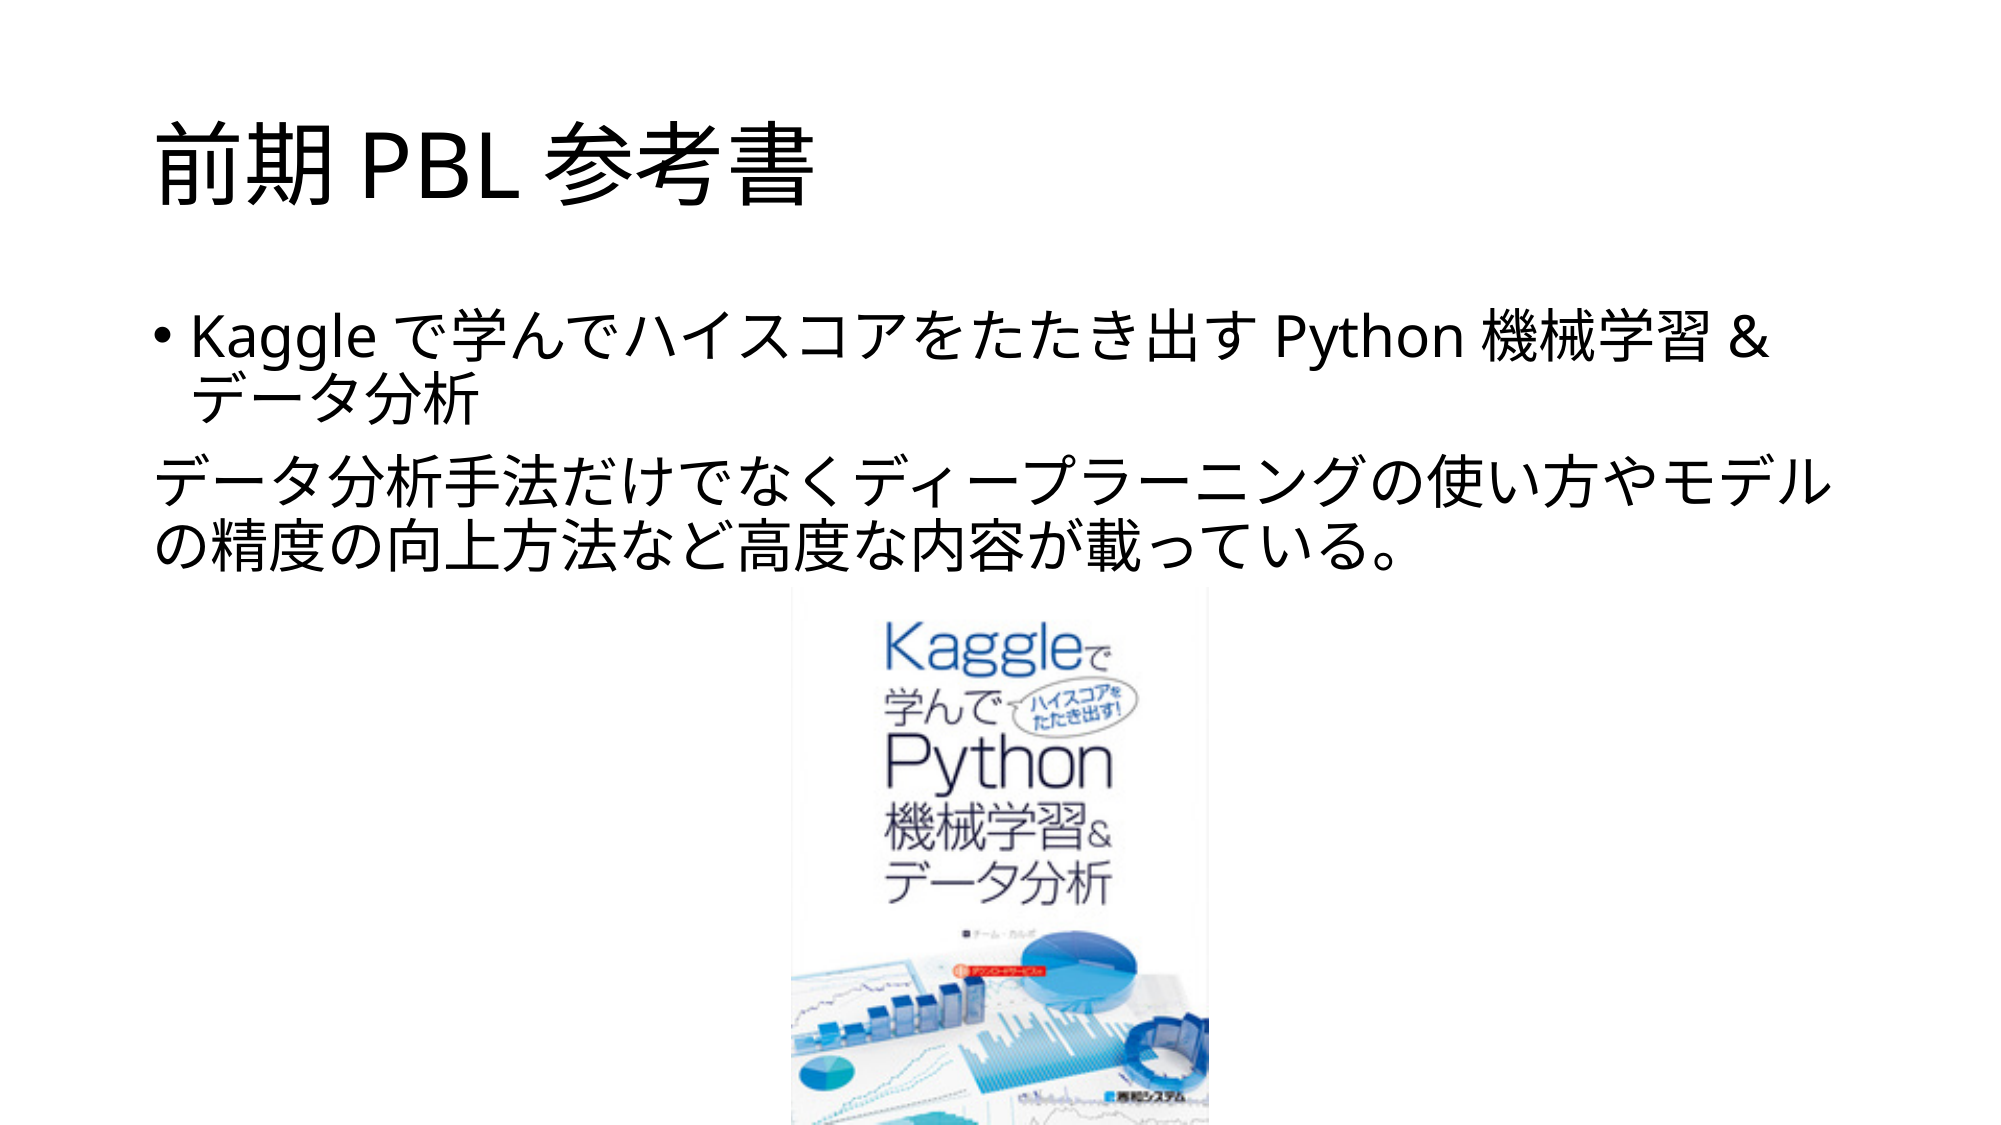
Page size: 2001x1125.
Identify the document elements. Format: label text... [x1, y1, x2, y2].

title 前期PBL参考書 [137, 59, 1863, 278]
picture [791, 587, 1209, 1125]
list Kaggleで学んでハイスコアをたたき出すPython機械学習&データ分析 データ分析手法だけでなくディープラーニングの使い方やモデルの精度の向上方法など高度な内容が載っている。 [137, 299, 1863, 1014]
